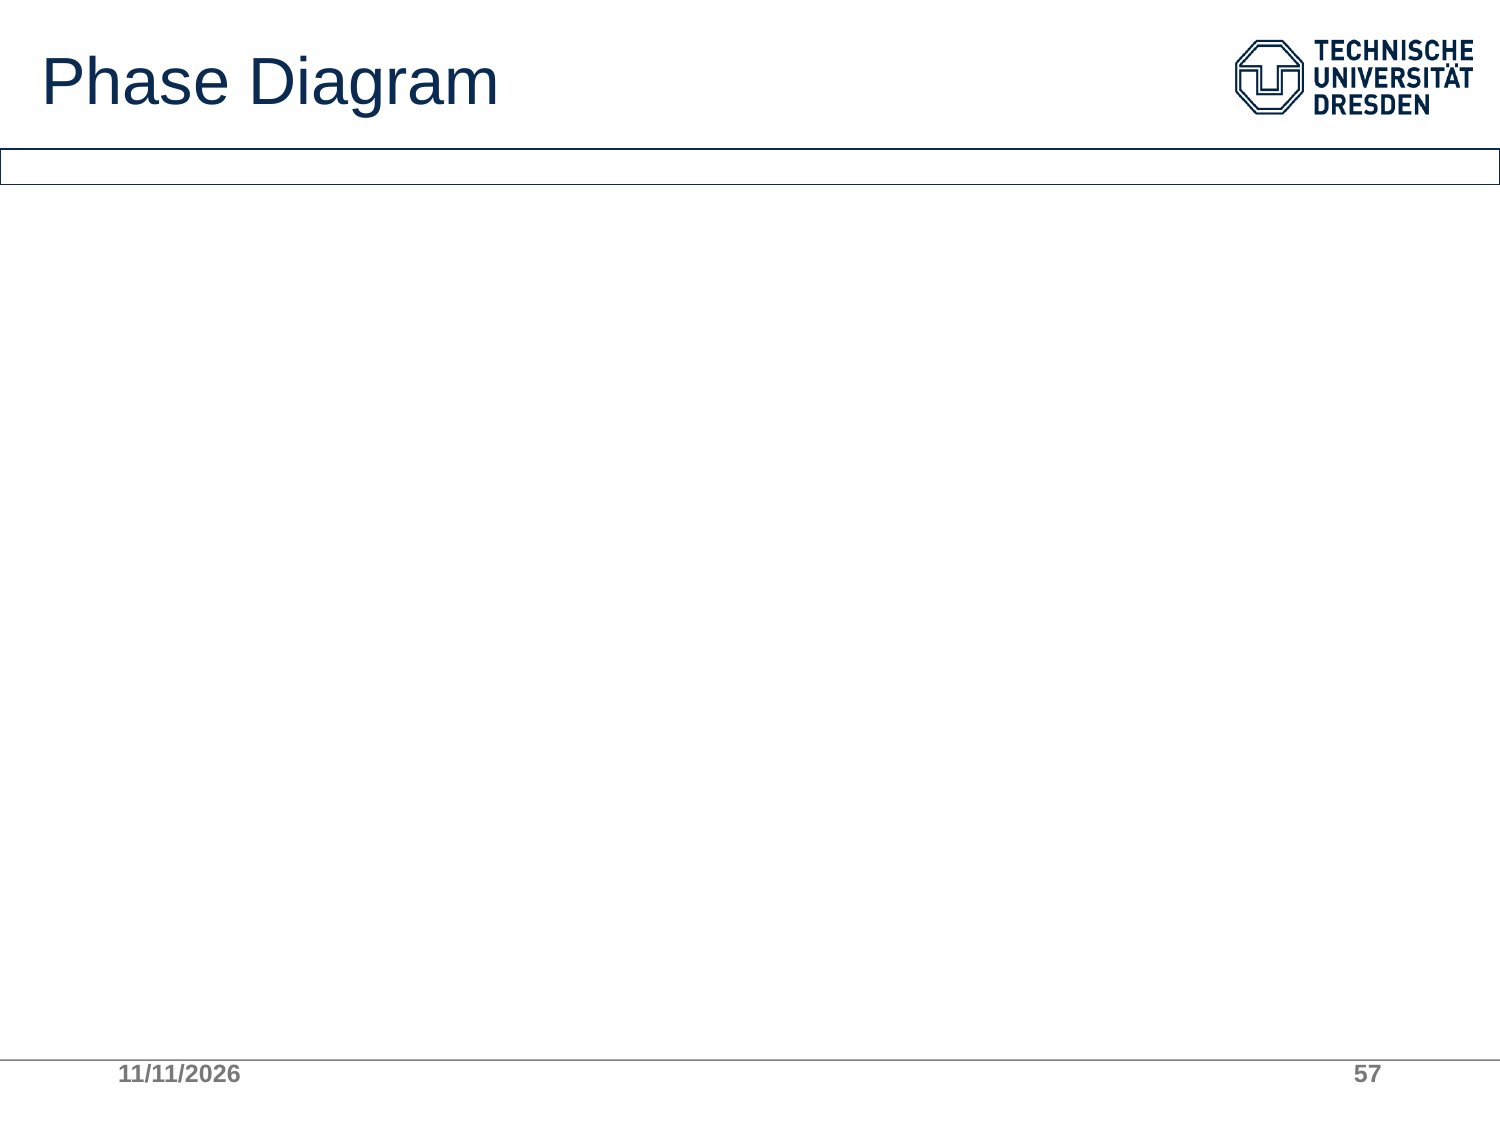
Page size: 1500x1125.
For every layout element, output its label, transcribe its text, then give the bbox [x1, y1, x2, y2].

footer [496, 1042, 1004, 1103]
title Phase Diagram [41, 24, 1152, 131]
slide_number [103, 1042, 441, 1103]
picture [1234, 39, 1473, 115]
slide_number 57 [1059, 1042, 1397, 1103]
